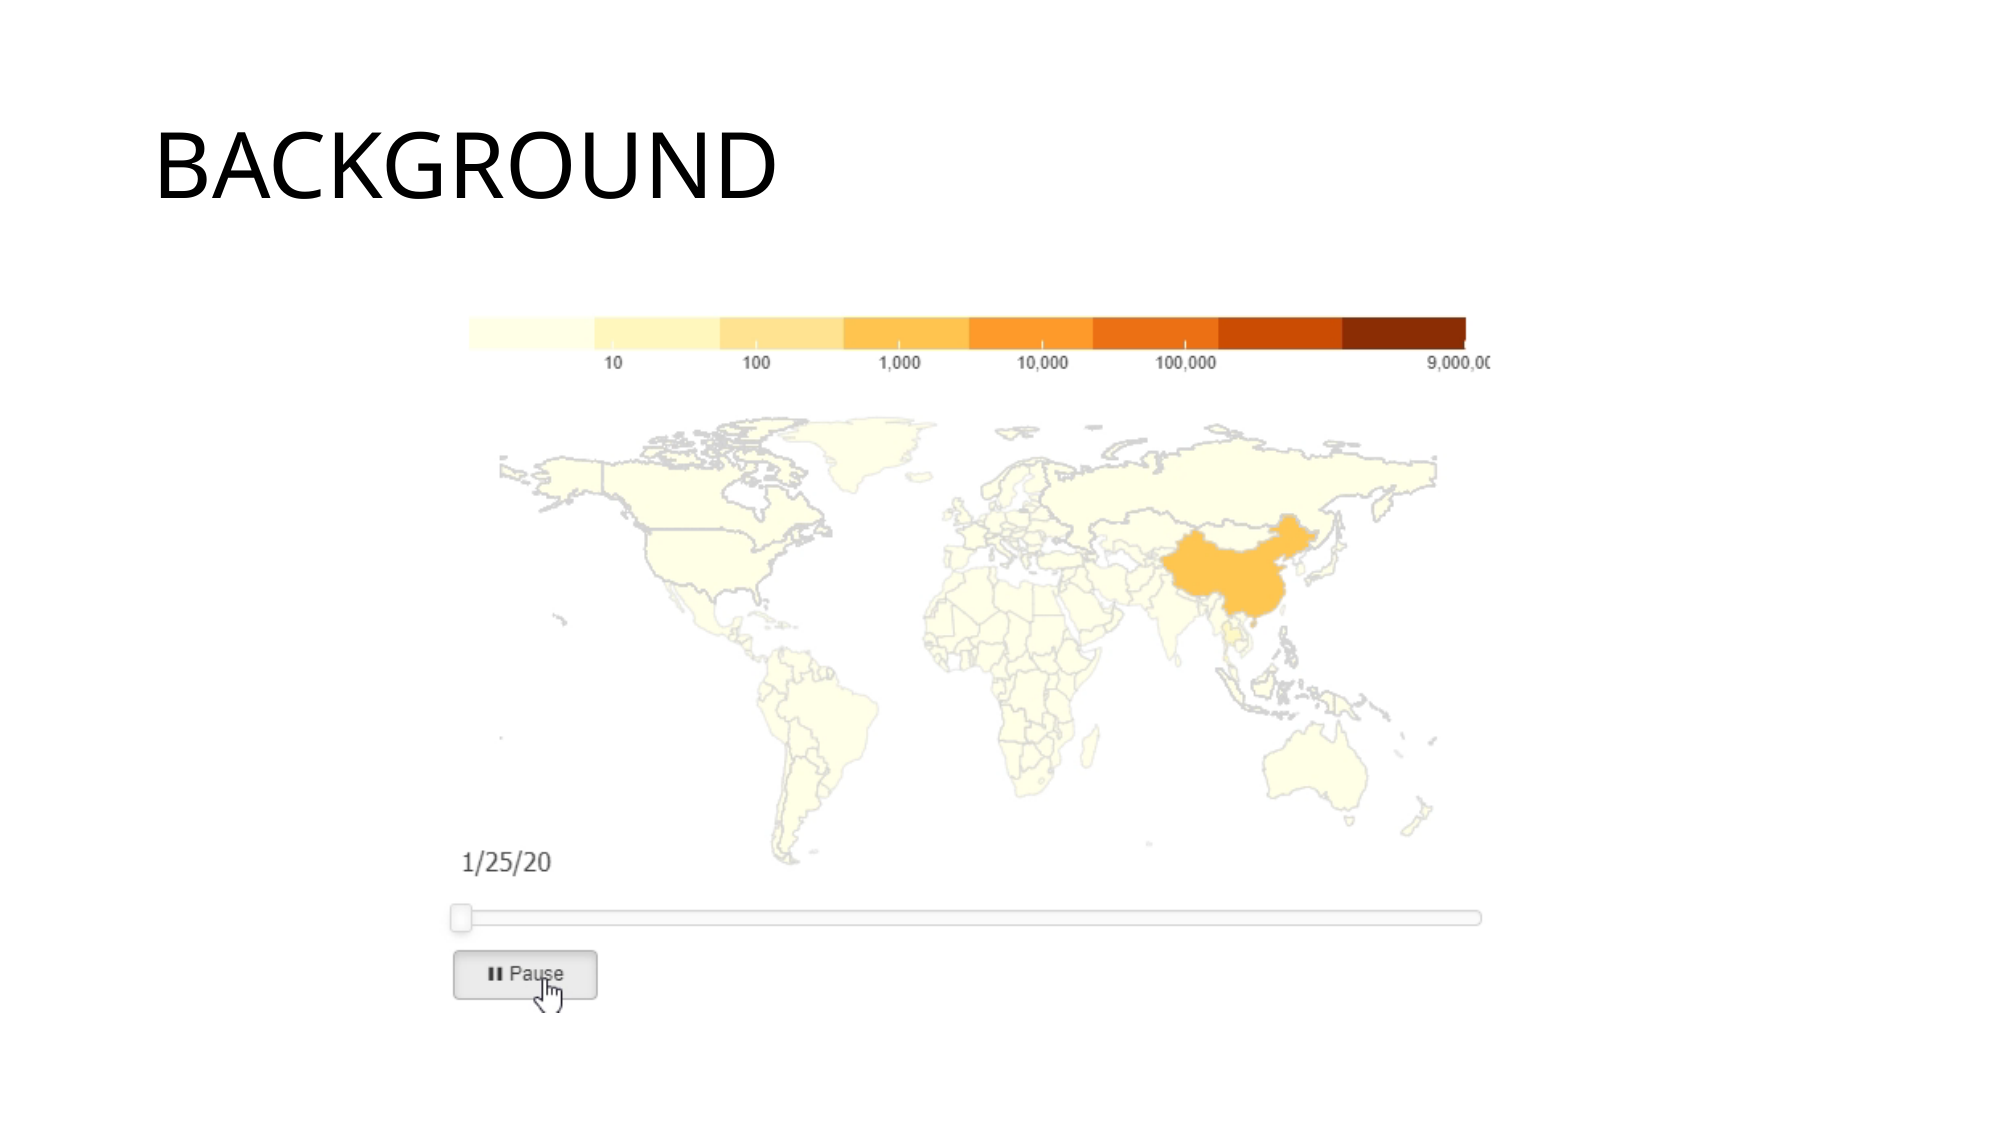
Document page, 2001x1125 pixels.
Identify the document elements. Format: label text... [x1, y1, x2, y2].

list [417, 299, 1583, 1014]
title BACKGROUND [137, 59, 1863, 278]
